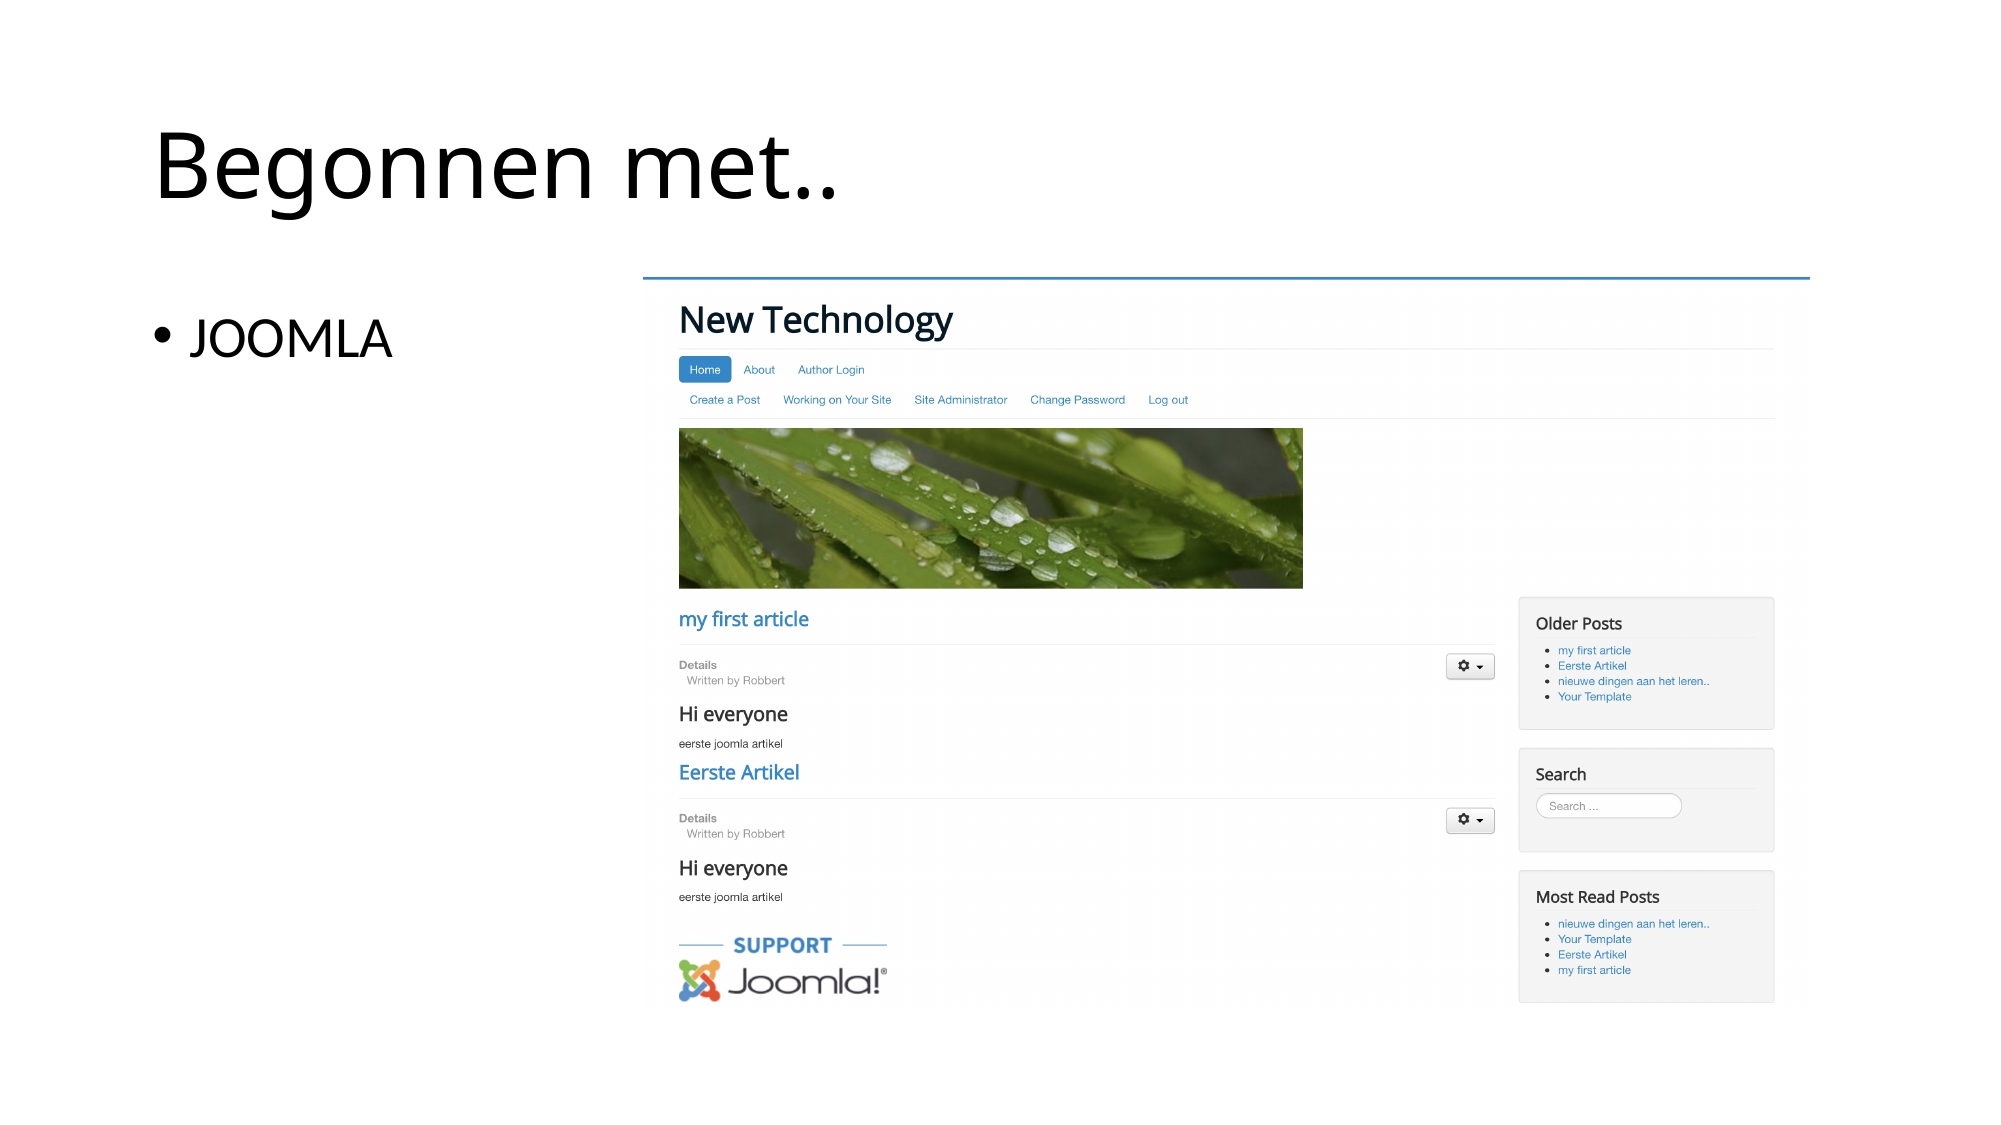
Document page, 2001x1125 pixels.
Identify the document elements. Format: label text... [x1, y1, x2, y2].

title Begonnen met.. [137, 59, 1863, 278]
picture [643, 277, 1810, 1007]
list JOOMLA [137, 299, 1863, 1014]
